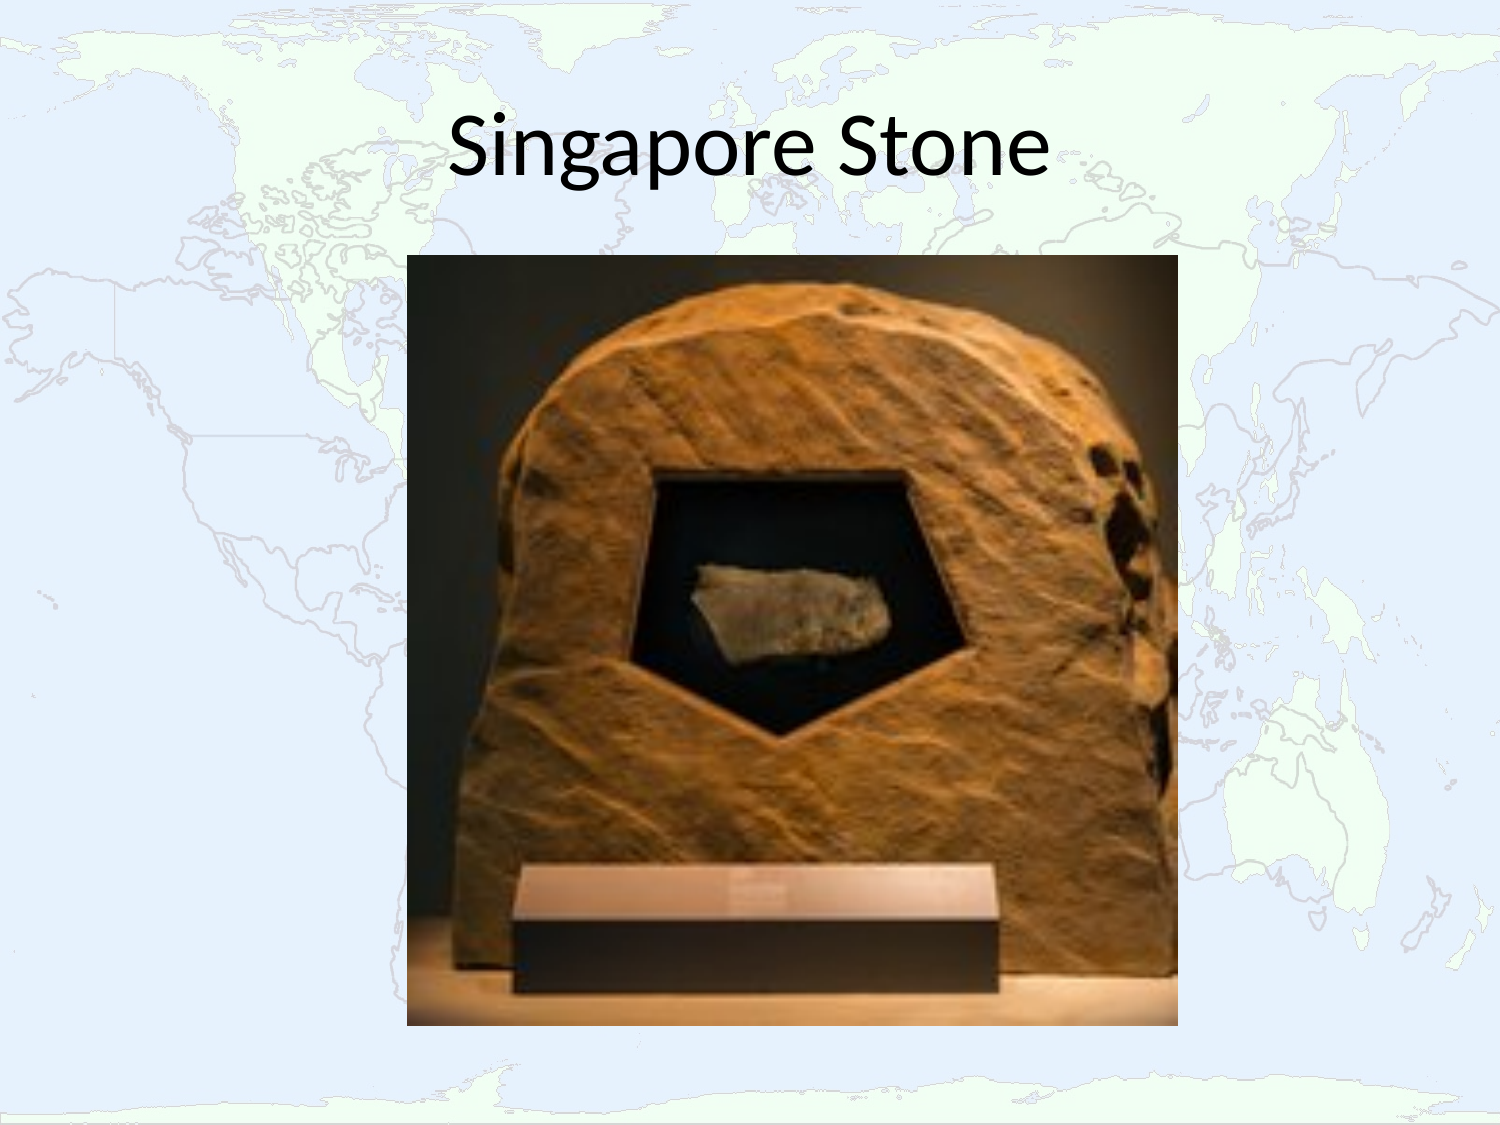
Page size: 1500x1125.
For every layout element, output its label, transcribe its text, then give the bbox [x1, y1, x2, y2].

title Singapore Stone [75, 45, 1425, 233]
picture [407, 255, 1178, 1026]
